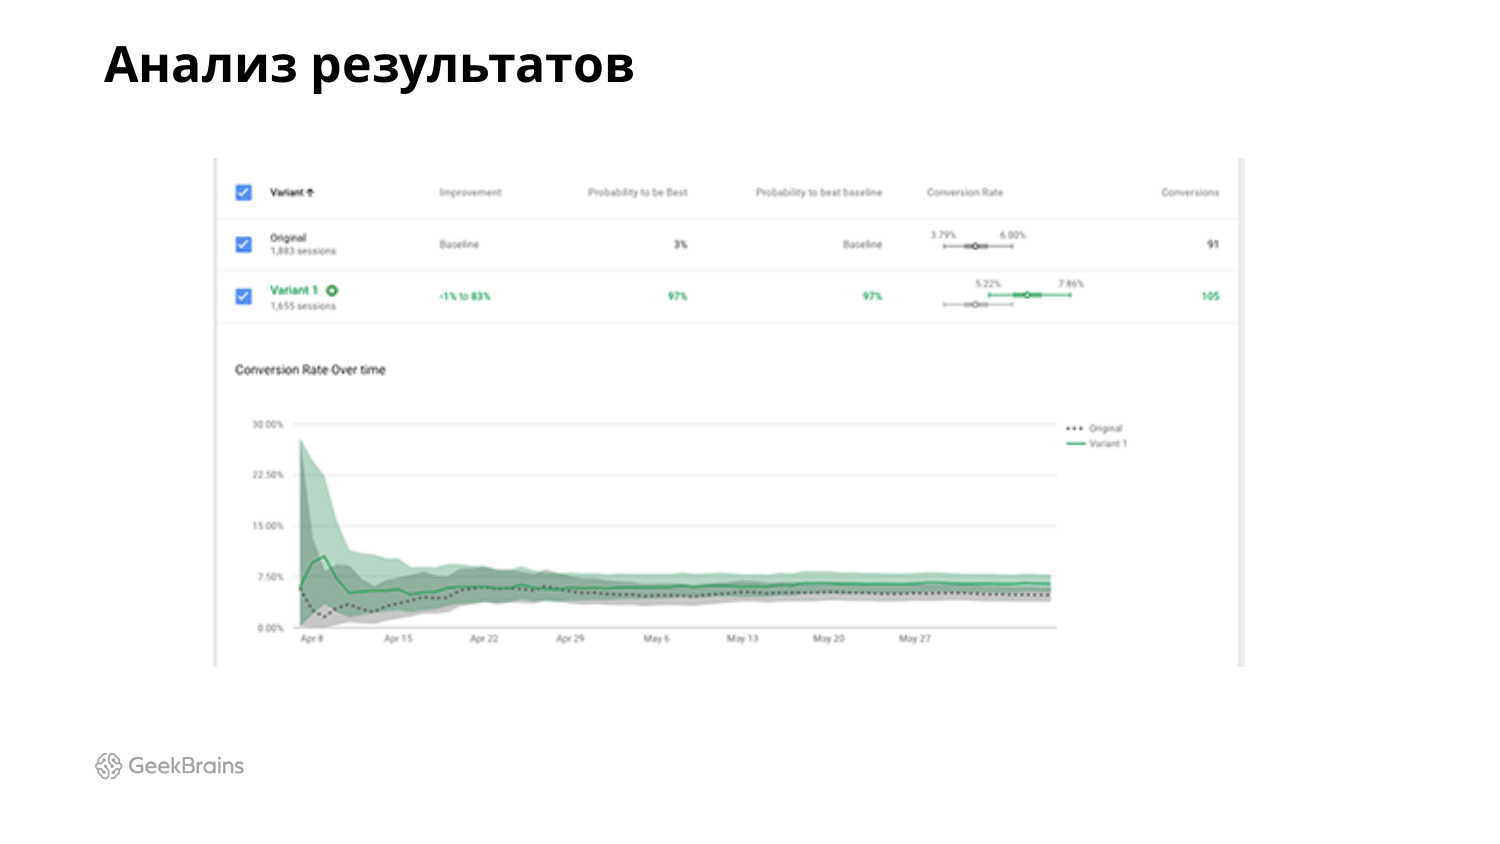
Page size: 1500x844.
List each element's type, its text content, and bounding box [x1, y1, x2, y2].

title Анализ результатов [93, 26, 967, 132]
picture [213, 158, 1245, 667]
